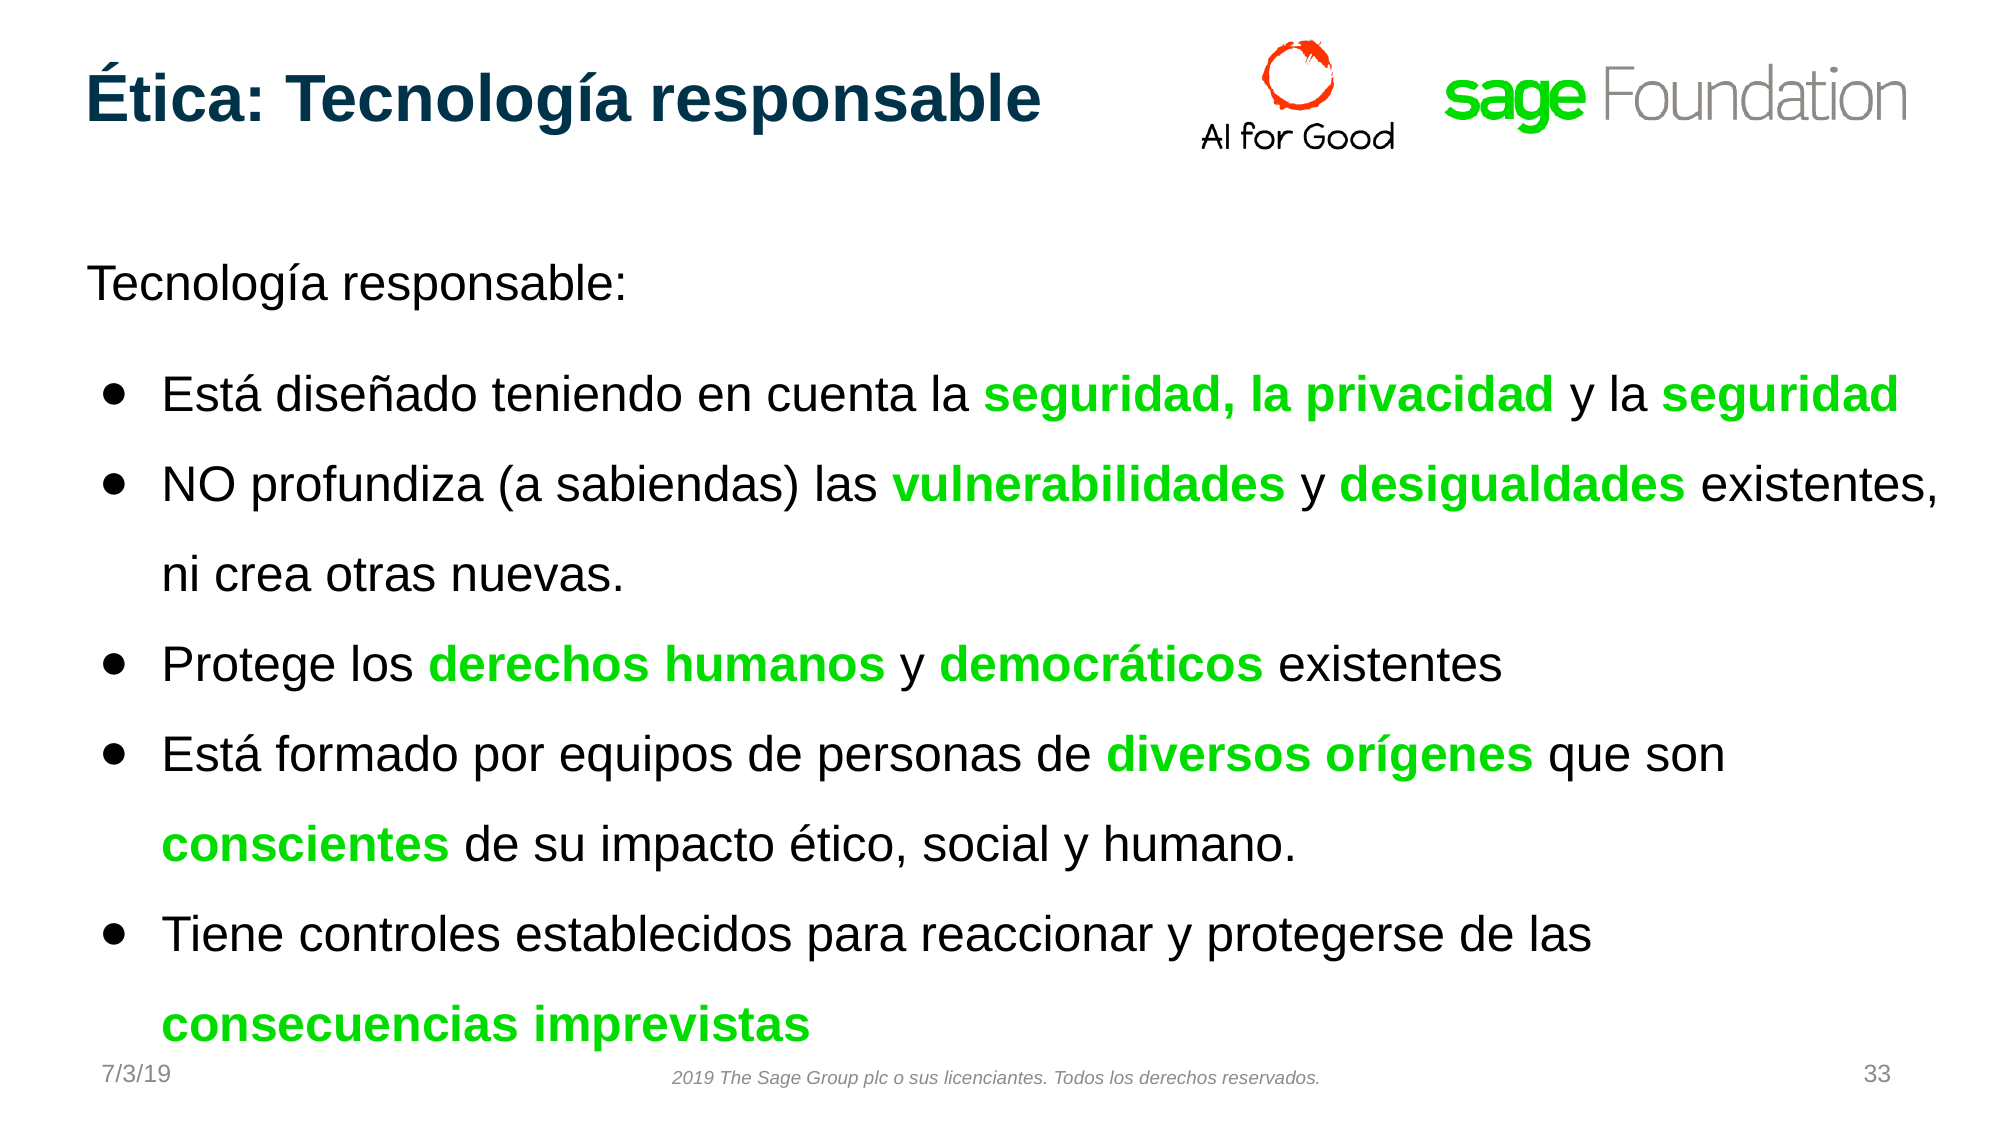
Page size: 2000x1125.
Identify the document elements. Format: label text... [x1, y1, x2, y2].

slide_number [86, 1042, 537, 1103]
slide_number 33 [1456, 1042, 1907, 1103]
list Tecnología responsable: Está diseñado teniendo en cuenta la seguridad, la privacidad y la seguridad NO profundiza (a sabiendas) las vulnerabilidades y desigualdades existentes, ni crea otras nuevas. Protege los derechos humanos y democráticos existentes Está formado por equipos de personas de diversos orígenes que son conscientes de su impacto ético, social y humano. Tiene controles establecidos para reaccionar y protegerse de las consecuencias imprevistas [86, 212, 1940, 1043]
picture [1444, 63, 1906, 134]
title Ética: Tecnología responsable [85, 54, 1195, 153]
picture [1200, 30, 1395, 160]
